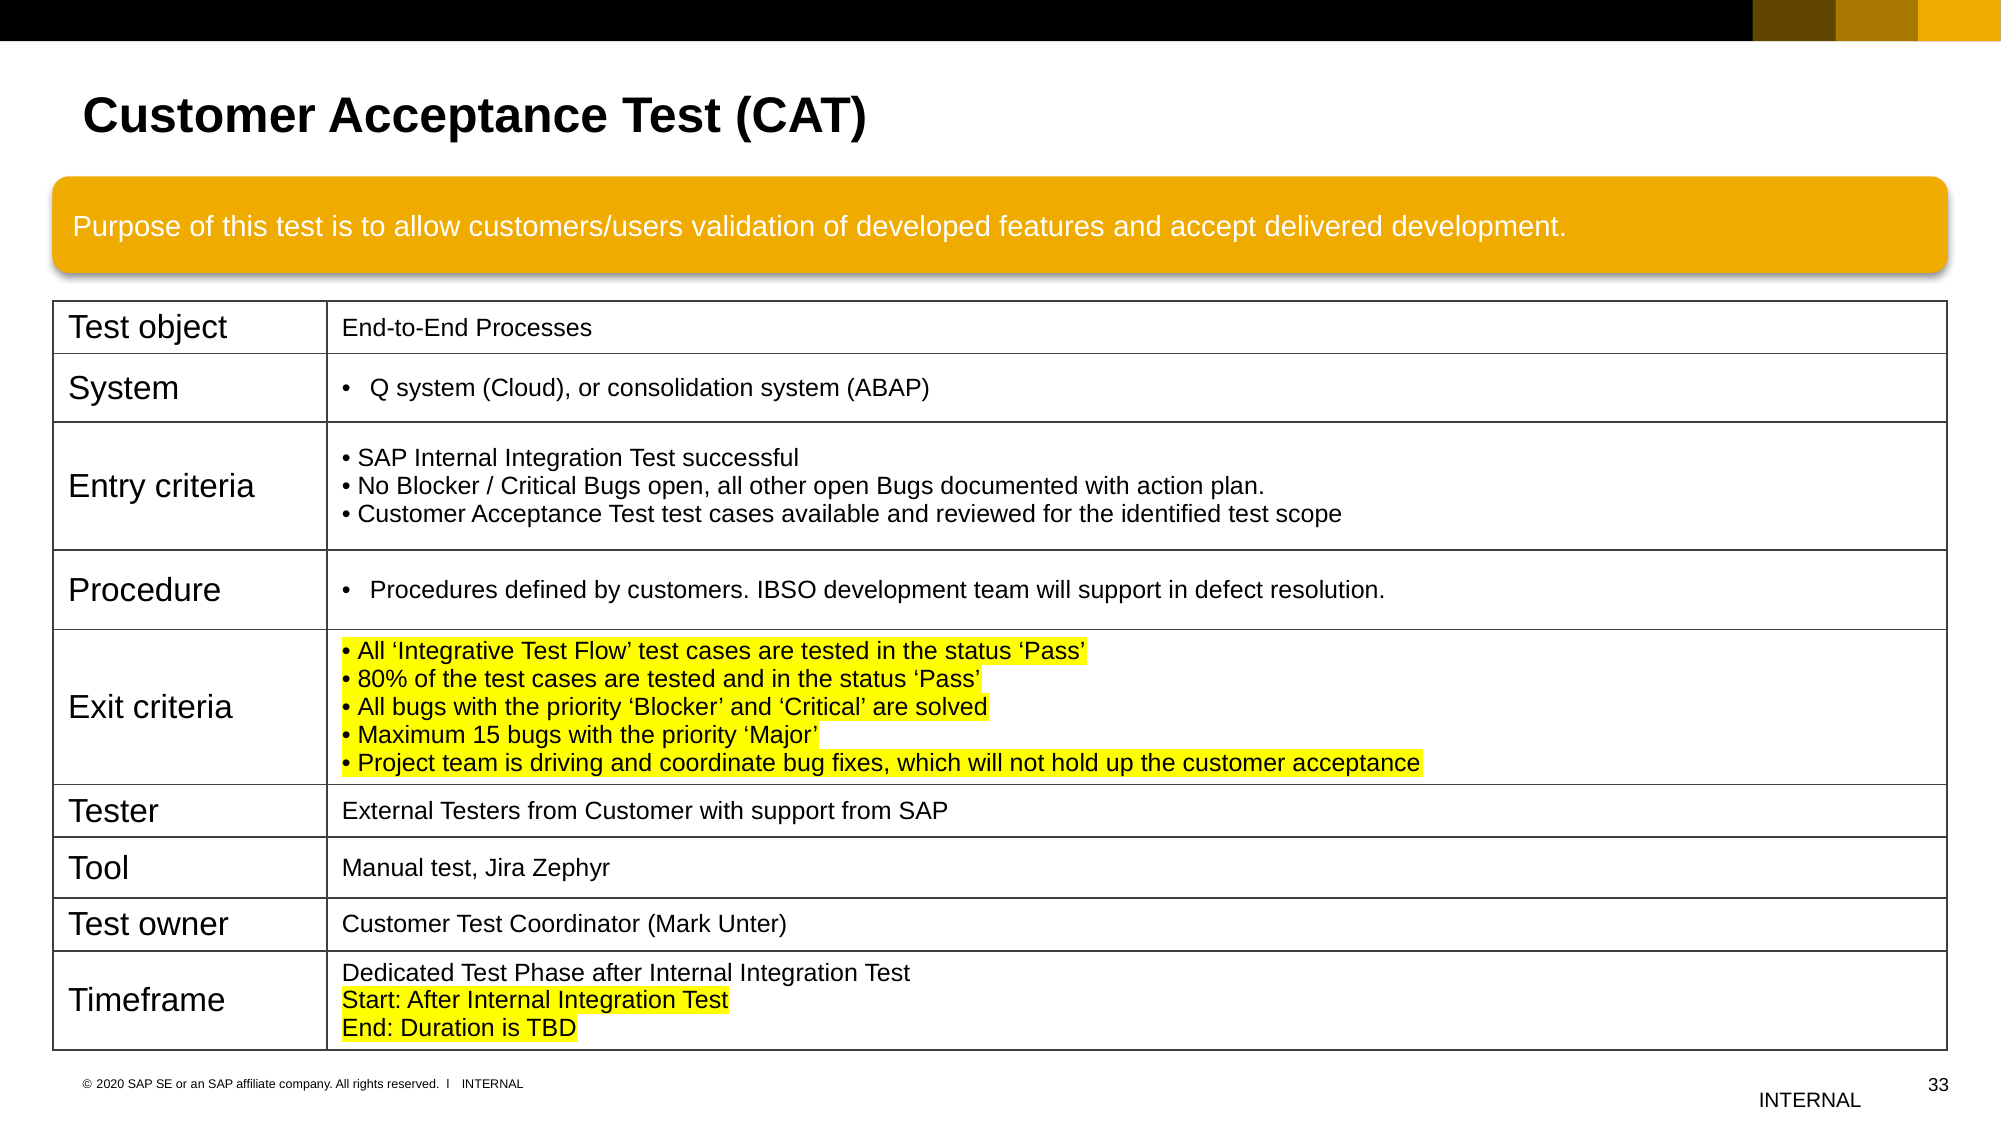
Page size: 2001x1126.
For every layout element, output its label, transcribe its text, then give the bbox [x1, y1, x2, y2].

table_cell Timeframe [54, 952, 326, 1049]
table_cell Tester [54, 785, 326, 836]
table_cell Procedures defined by customers. IBSO development team will support in defect resolution. [328, 551, 1946, 629]
table_cell Manual test, Jira Zephyr [328, 838, 1946, 897]
table_header Test object [54, 302, 326, 353]
table_cell Exit criteria [54, 630, 326, 784]
table_cell Tool [54, 838, 326, 897]
table_header End-to-End Processes [328, 302, 1946, 353]
table_cell Entry criteria [54, 423, 326, 549]
table_cell Dedicated Test Phase after Internal Integration Test Start: After Internal Integration Test End: Duration is TBD [328, 952, 1946, 1049]
table_cell Customer Test Coordinator (Mark Unter) [328, 899, 1946, 950]
table_cell External Testers from Customer with support from SAP [328, 785, 1946, 836]
text_box Purpose of this test is to allow customers/users validation of developed features and accept delivered development. [52, 176, 1948, 273]
table_cell Procedure [54, 551, 326, 629]
table_cell • All ‘Integrative Test Flow’ test cases are tested in the status ‘Pass’ • 80% of the test cases are tested and in the status ‘Pass’ • All bugs with the priority ‘Blocker’ and ‘Critical’ are solved • Maximum 15 bugs with the priority ‘Major’ • Project team is driving and coordinate bug fixes, which will not hold up the customer acceptance [328, 630, 1946, 784]
table_cell Test owner [54, 899, 326, 950]
table_cell System [54, 354, 326, 421]
title Customer Acceptance Test (CAT) [82, 82, 1918, 144]
table_cell • SAP Internal Integration Test successful • No Blocker / Critical Bugs open, all other open Bugs documented with action plan. • Customer Acceptance Test test cases available and reviewed for the identified test scope [328, 423, 1946, 549]
table_cell Q system (Cloud), or consolidation system (ABAP) [328, 354, 1946, 421]
